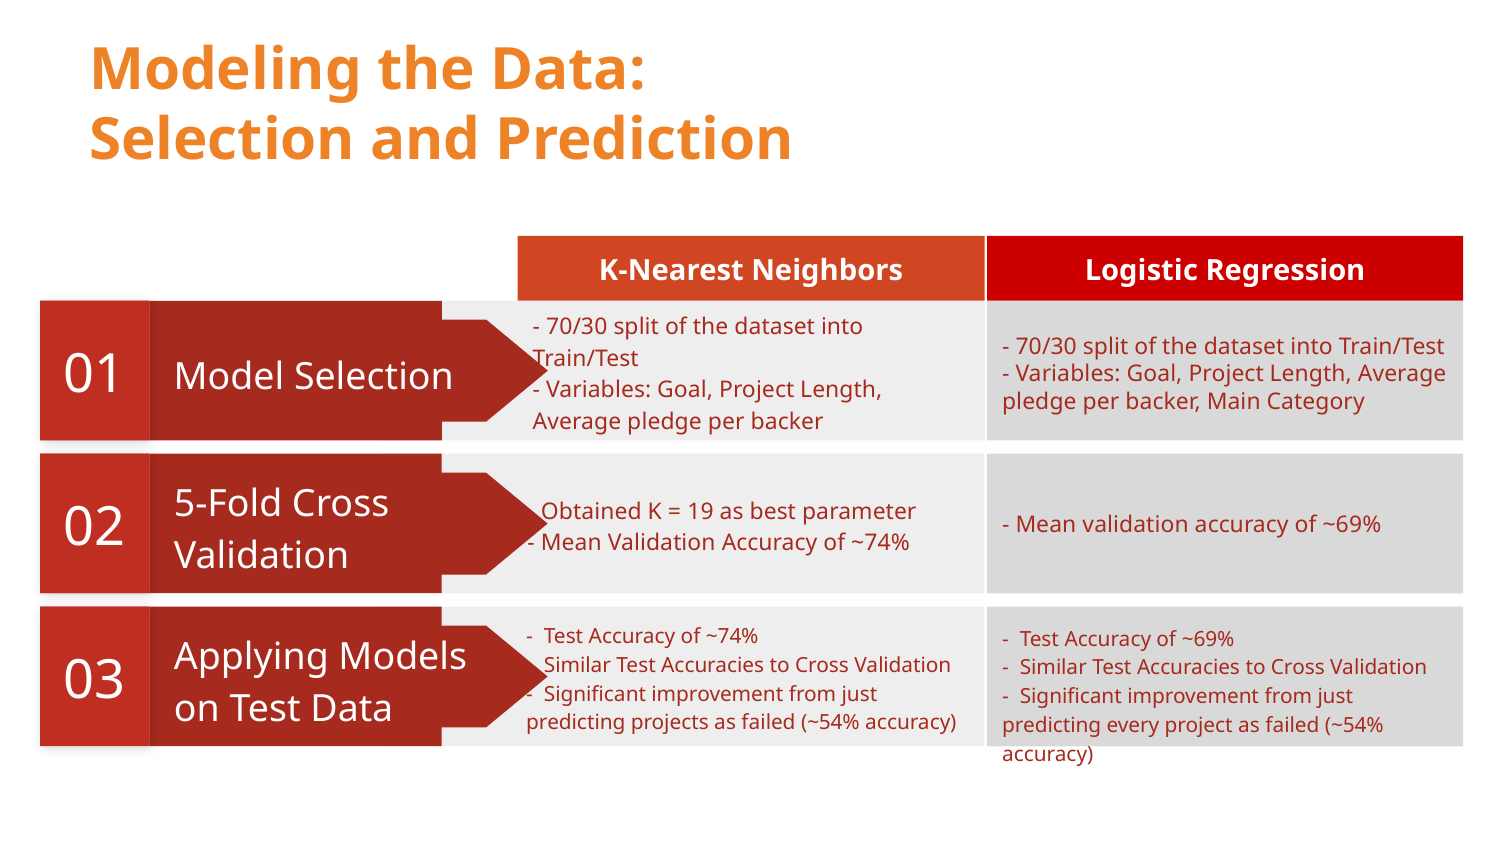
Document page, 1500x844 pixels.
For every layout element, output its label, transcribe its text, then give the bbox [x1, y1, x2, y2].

text_box Logistic Regression [987, 235, 1464, 301]
text_box - Mean validation accuracy of ~69% [987, 453, 1464, 594]
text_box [39, 453, 985, 594]
text_box Modeling the Data: Selection and Prediction [89, 16, 1392, 172]
text_box - Test Accuracy of ~69% - Similar Test Accuracies to Cross Validation - Significant improvement from just predicting every project as failed (~54% accuracy) [996, 606, 1464, 747]
text_box K-Nearest Neighbors [517, 235, 985, 300]
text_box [39, 606, 994, 747]
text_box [39, 300, 985, 441]
text_box - 70/30 split of the dataset into Train/Test - Variables: Goal, Project Length, Average pledge per backer, Main Category [987, 301, 1464, 441]
